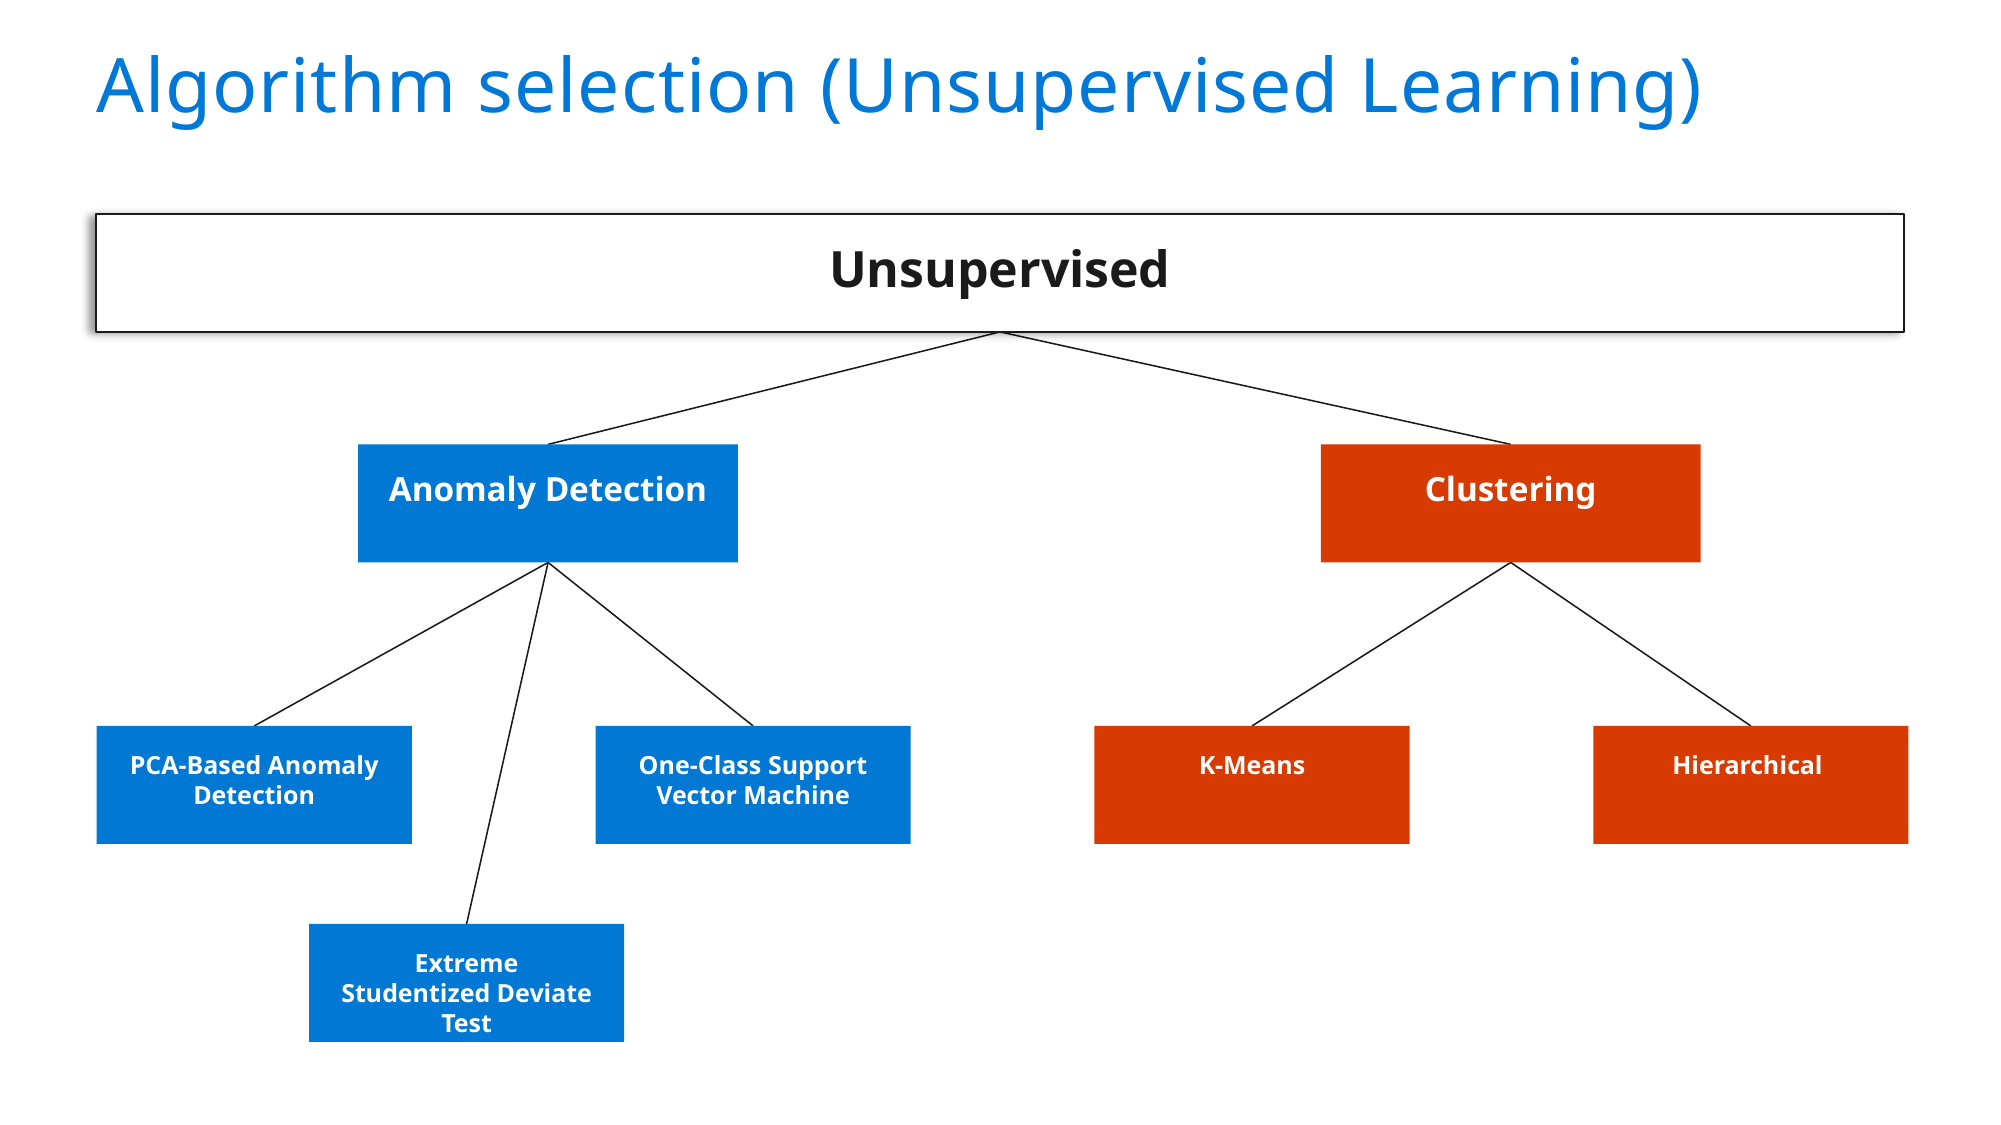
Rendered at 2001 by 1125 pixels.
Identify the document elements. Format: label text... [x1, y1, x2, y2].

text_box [466, 562, 549, 925]
title Algorithm selection (Unsupervised Learning) [96, 37, 1904, 213]
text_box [1251, 562, 1511, 727]
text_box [547, 331, 1001, 445]
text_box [1511, 562, 1752, 727]
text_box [1001, 331, 1511, 445]
text_box K-Means [1094, 725, 1410, 844]
text_box Extreme Studentized Deviate Test [308, 923, 625, 1043]
text_box PCA-Based Anomaly Detection [96, 725, 413, 845]
text_box Hierarchical [1593, 725, 1909, 844]
text_box Clustering [1320, 444, 1701, 562]
text_box One-Class Support Vector Machine [595, 725, 911, 845]
text_box Unsupervised [96, 213, 1904, 332]
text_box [547, 562, 754, 727]
text_box Anomaly Detection [357, 444, 739, 562]
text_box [254, 562, 466, 727]
